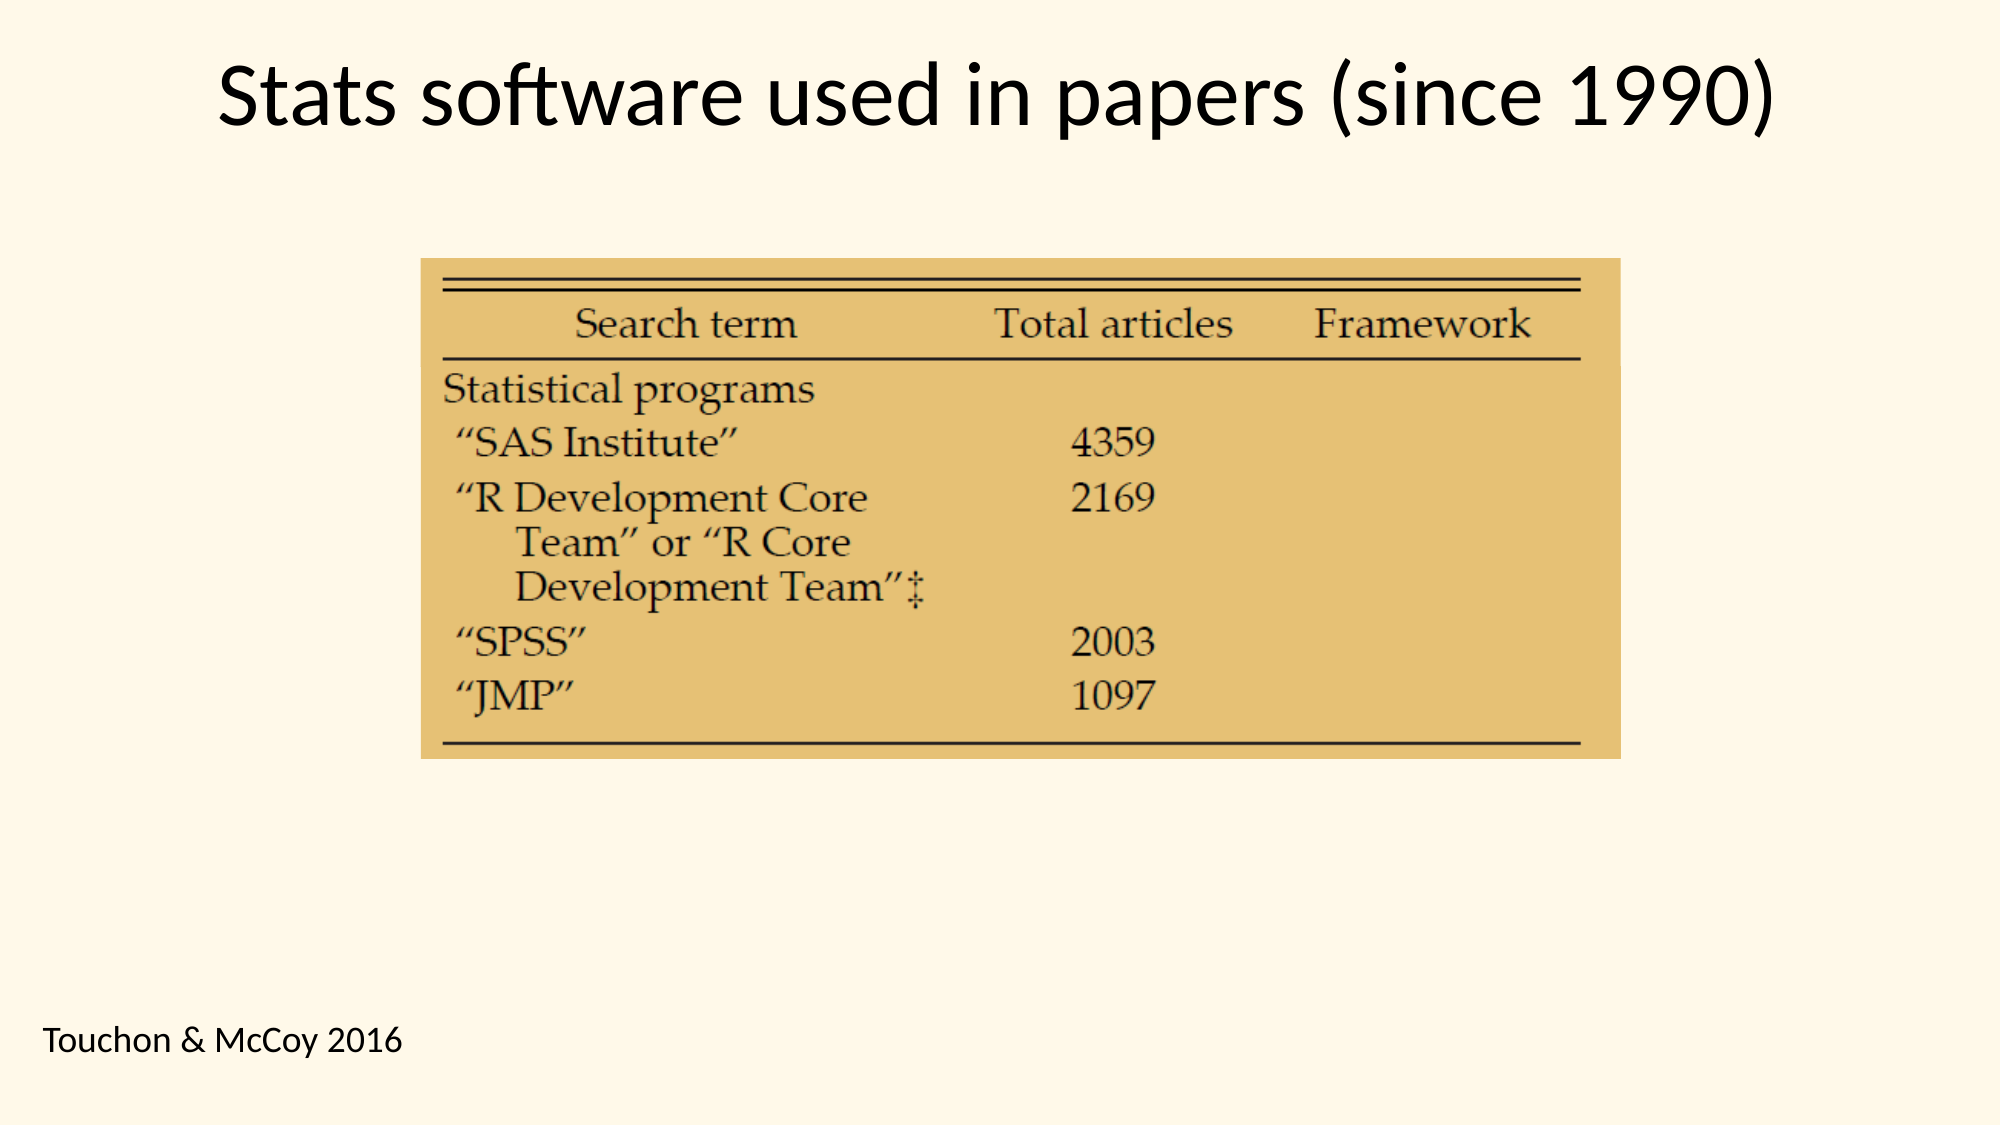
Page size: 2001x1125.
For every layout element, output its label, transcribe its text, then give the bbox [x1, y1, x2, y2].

text_box Stats software used in papers (since 1990) [202, 26, 1796, 152]
text_box Touchon & McCoy 2016 [27, 1007, 419, 1068]
picture [420, 258, 1621, 759]
